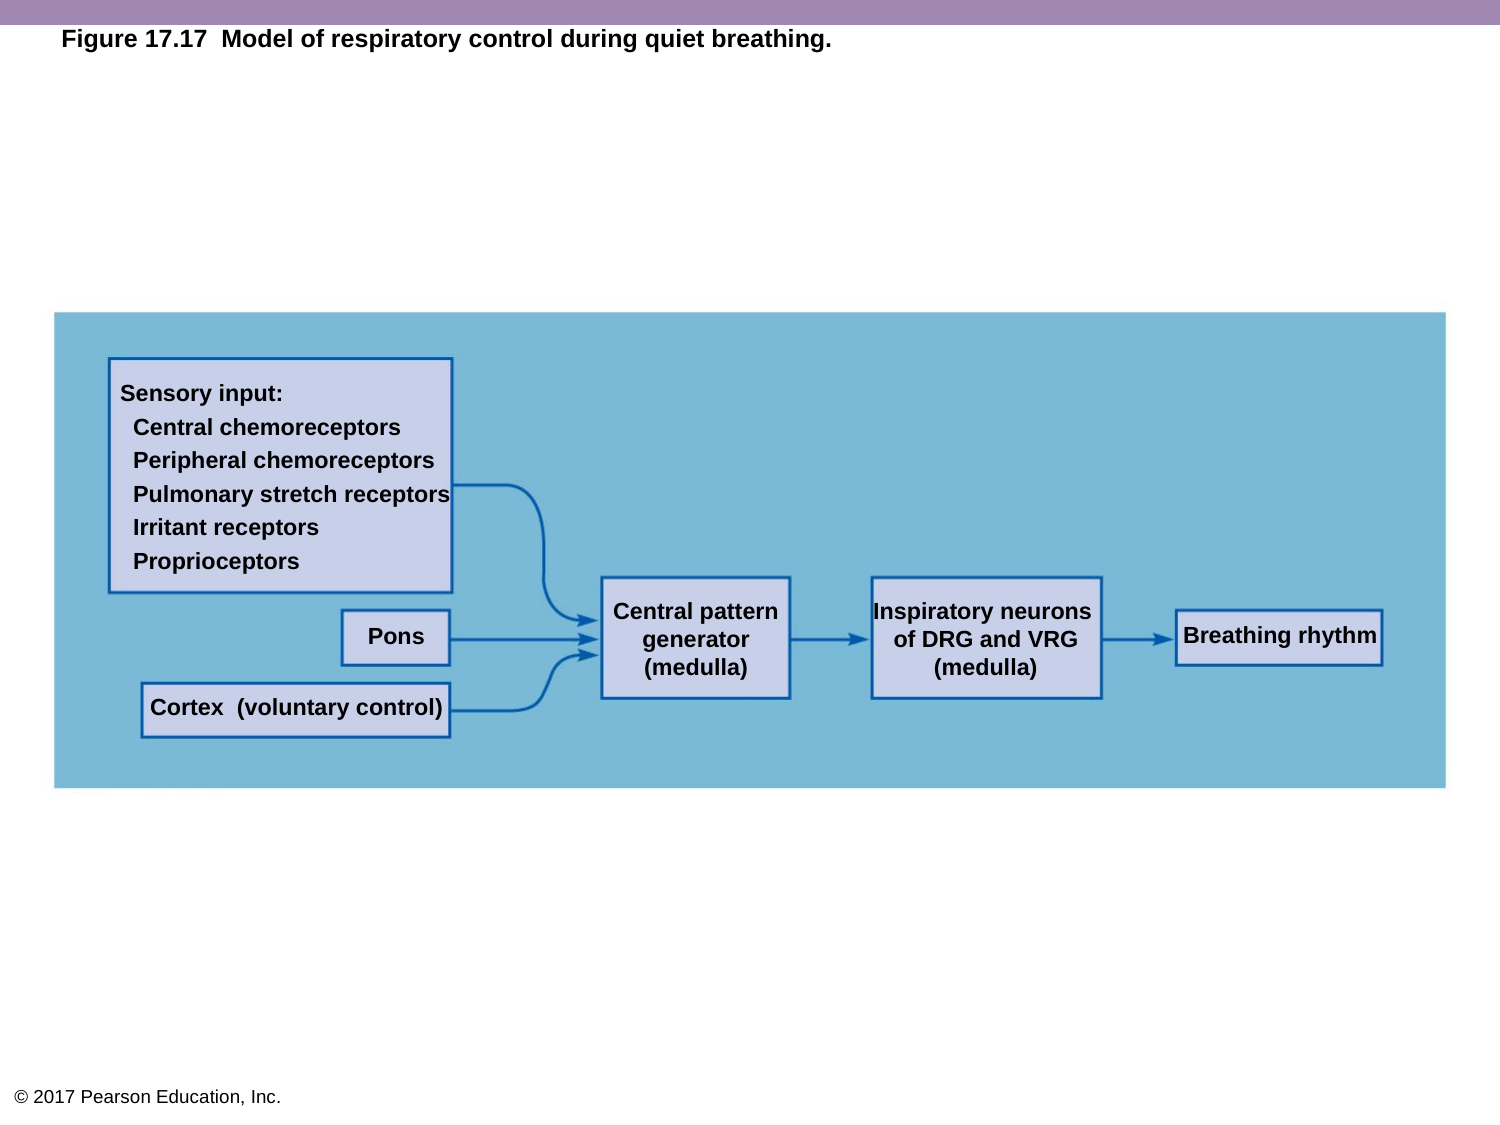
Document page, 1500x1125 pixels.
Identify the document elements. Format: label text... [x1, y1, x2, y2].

title Figure 17.17 Model of respiratory control during quiet breathing. [46, 14, 1500, 61]
picture [44, 302, 1456, 793]
